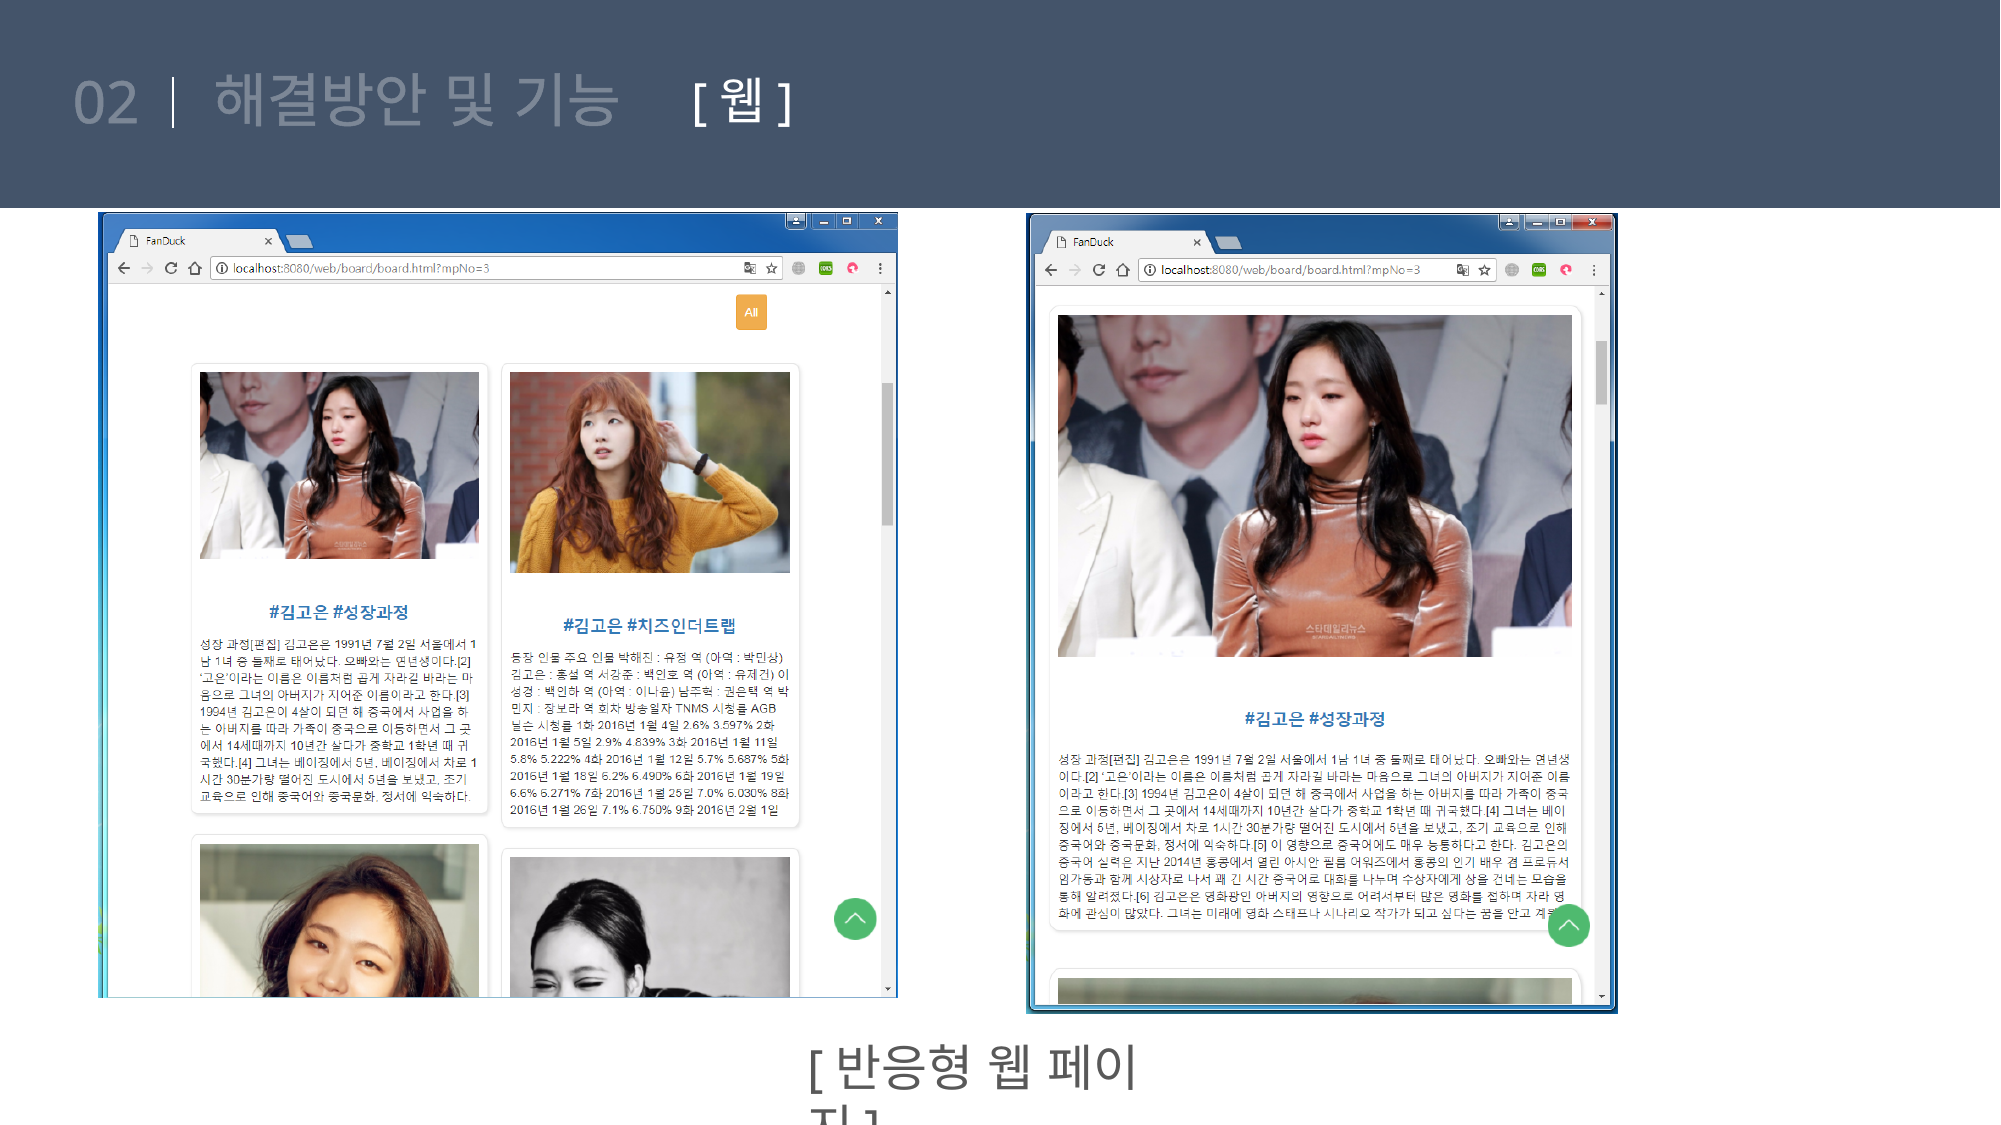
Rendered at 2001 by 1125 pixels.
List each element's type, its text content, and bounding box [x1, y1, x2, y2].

list 02 [57, 65, 199, 144]
text_box [반응형 웹 페이지] [792, 1028, 1229, 1125]
picture [1026, 213, 1618, 1014]
text_box [웹] [676, 62, 1268, 137]
title 해결방안 및 기능 [198, 63, 883, 143]
picture [98, 212, 898, 998]
